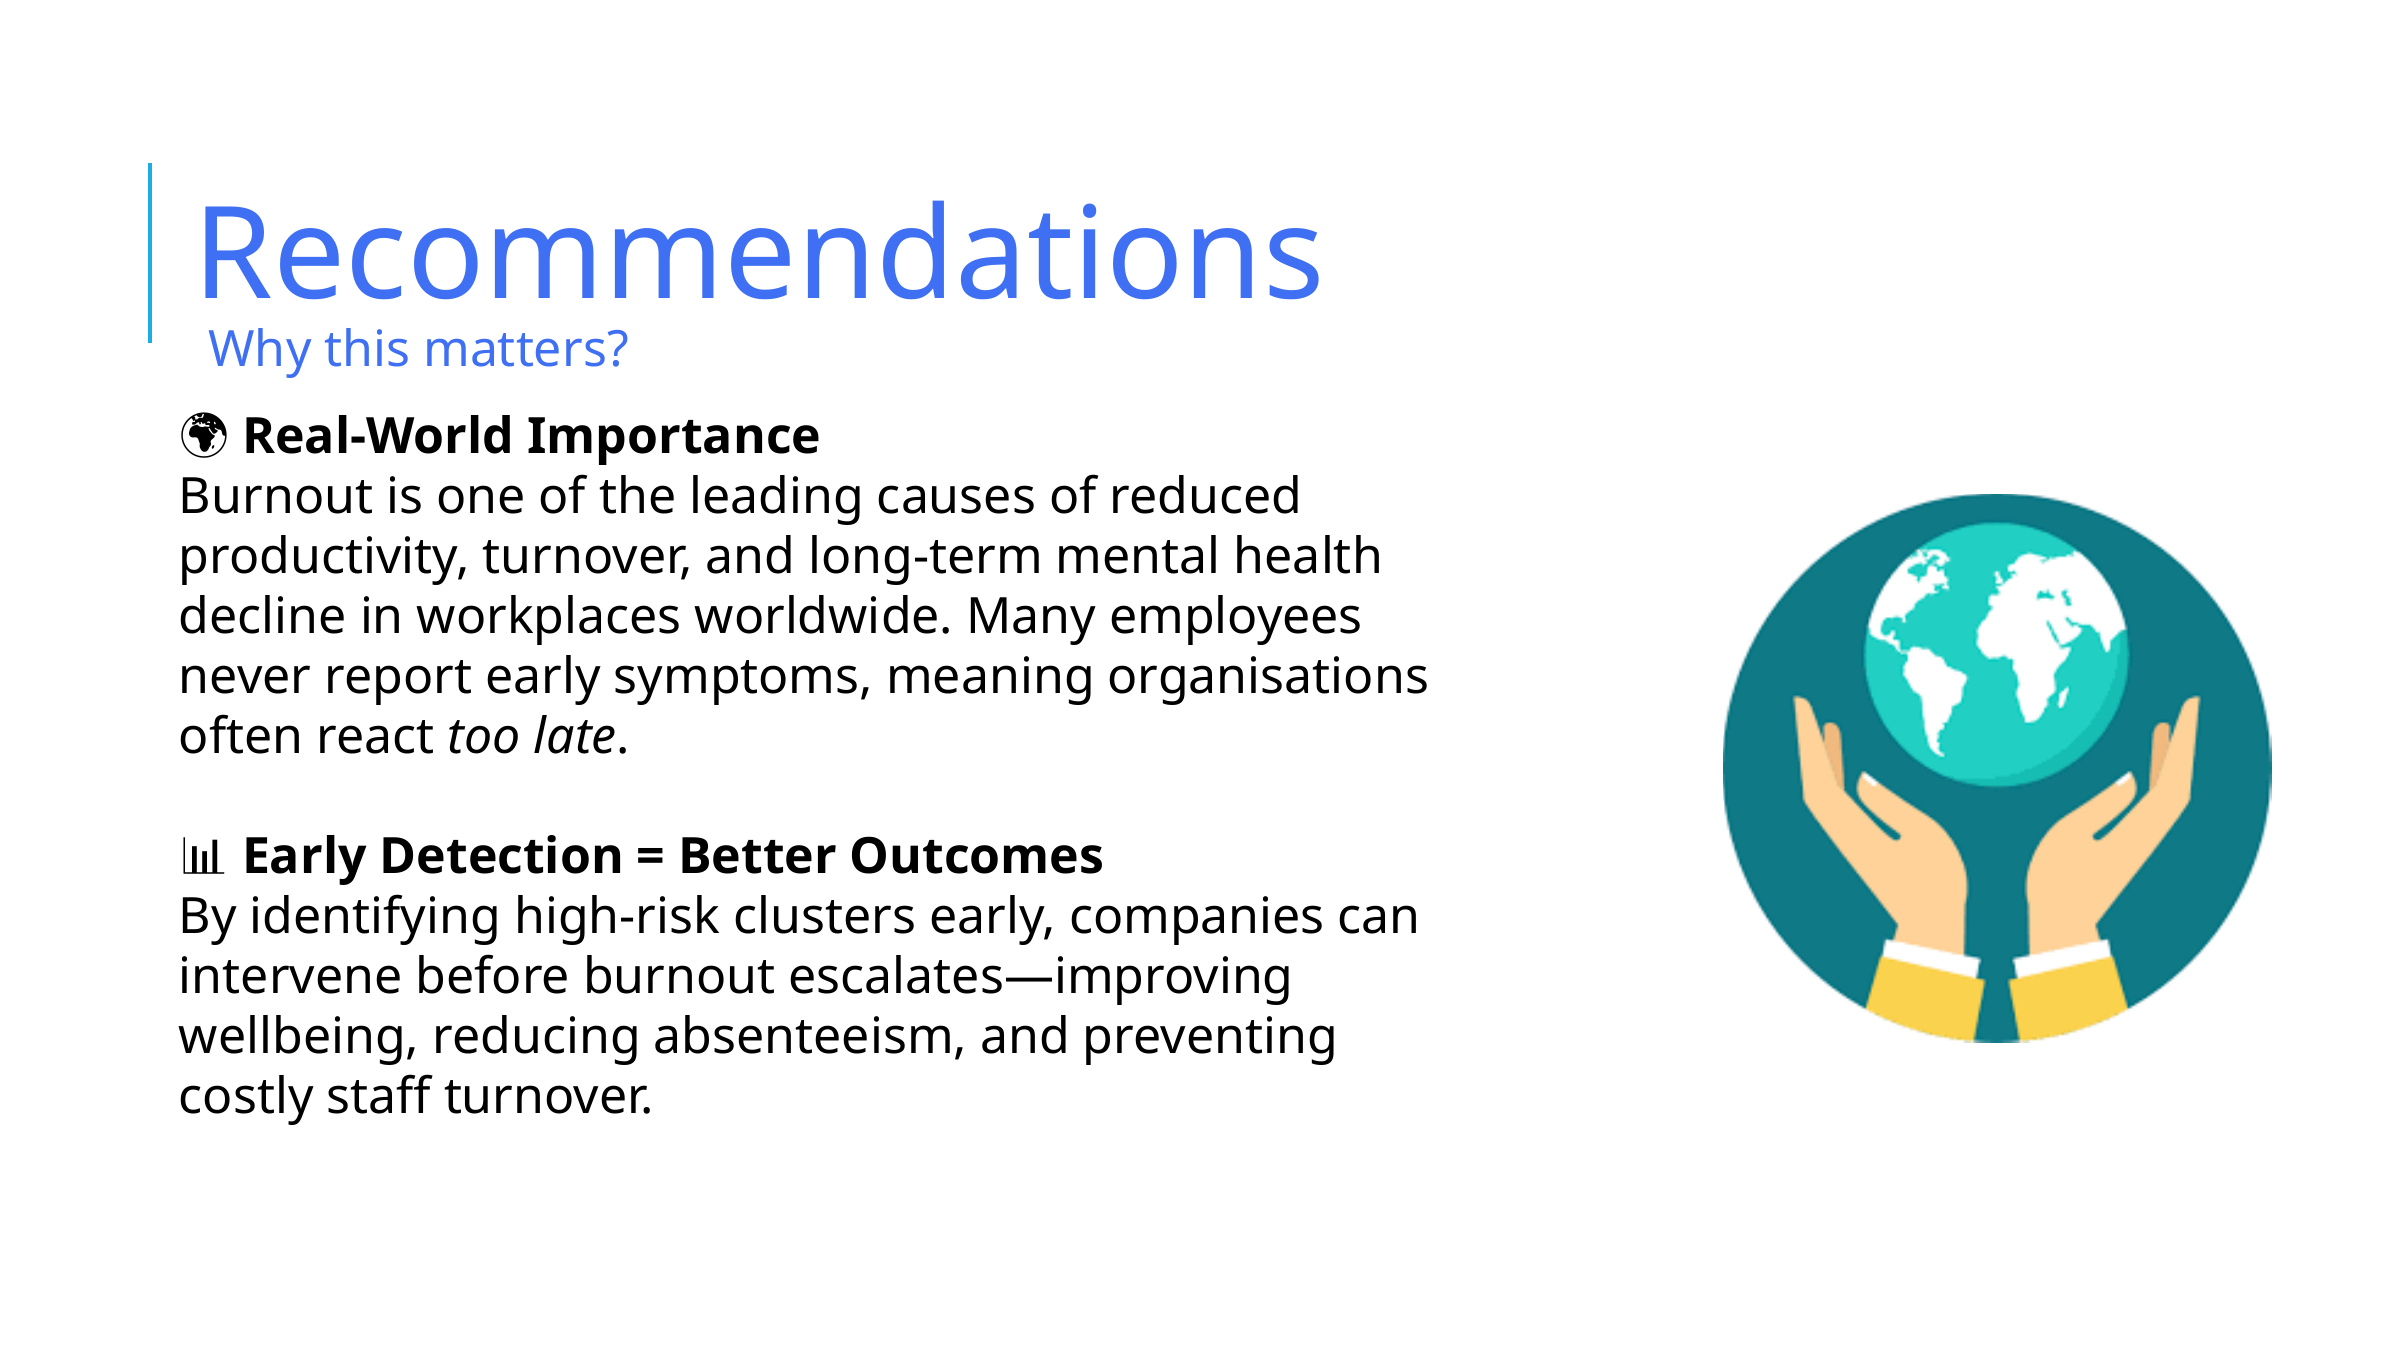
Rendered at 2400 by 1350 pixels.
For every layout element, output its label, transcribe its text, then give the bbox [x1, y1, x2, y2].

text_box Recommendations [193, 163, 1434, 324]
picture [1723, 494, 2272, 1043]
text_box Why this matters? [193, 300, 1394, 384]
text_box 🌍 Real-World Importance Burnout is one of the leading causes of reduced productivity, turnover, and long-term mental health decline in workplaces worldwide. Many employees never report early symptoms, meaning organisations often react too late. 📊 Early Detection = Better Outcomes By identifying high-risk clusters early, companies can intervene before burnout escalates—improving wellbeing, reducing absenteeism, and preventing costly staff turnover. [164, 396, 1469, 1271]
text_box [193, 388, 1694, 1148]
